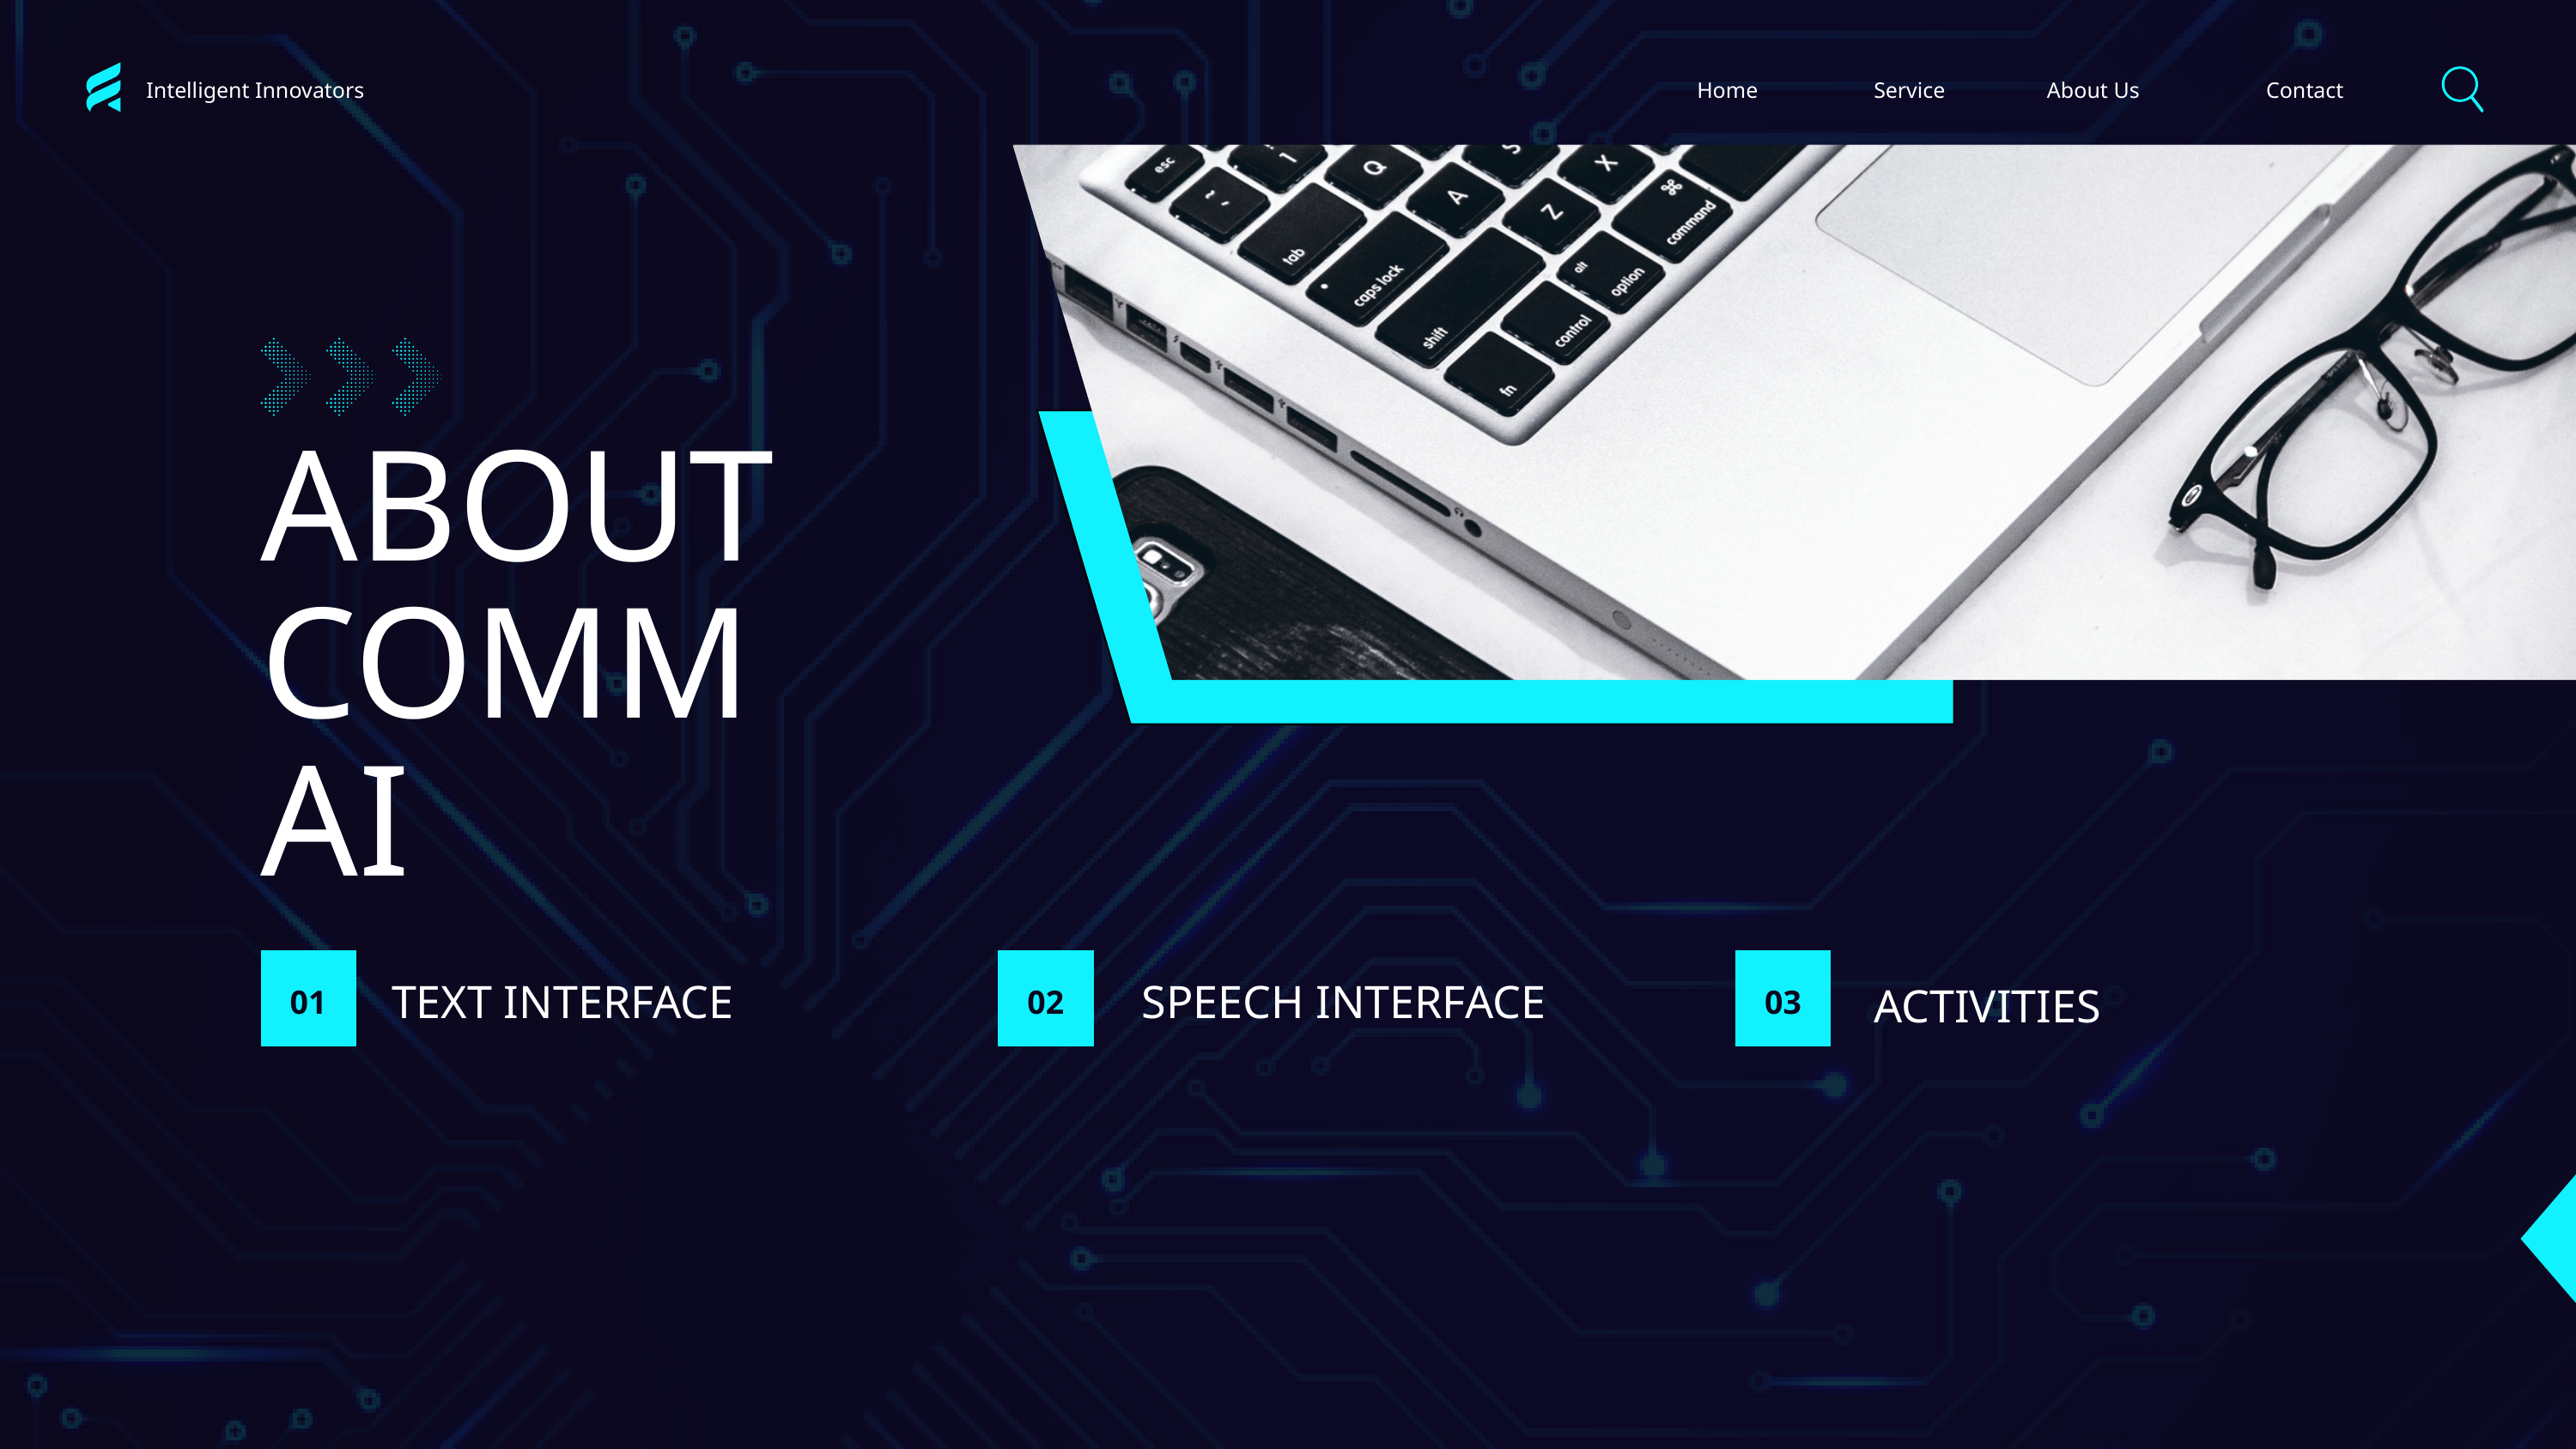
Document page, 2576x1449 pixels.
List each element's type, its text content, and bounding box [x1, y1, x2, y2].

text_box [260, 950, 357, 1046]
text_box [84, 62, 121, 112]
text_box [1012, 144, 2576, 681]
text_box TEXT INTERFACE [392, 965, 812, 1028]
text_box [998, 950, 1094, 1046]
text_box ACTIVITIES [1874, 968, 2283, 1032]
text_box [325, 337, 377, 416]
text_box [2483, 1210, 2576, 1267]
text_box [2439, 64, 2484, 112]
text_box [0, 0, 2576, 1449]
text_box [392, 337, 442, 416]
text_box [260, 337, 311, 416]
text_box Service [1874, 72, 1978, 103]
text_box SPEECH INTERFACE [1141, 965, 1561, 1028]
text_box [1735, 950, 1832, 1046]
text_box Contact [2266, 72, 2404, 103]
text_box About Us [2047, 72, 2196, 103]
text_box ABOUT COMM AI [260, 433, 933, 907]
text_box Intelligent Innovators [146, 72, 383, 103]
text_box Home [1697, 72, 1811, 103]
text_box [1036, 690, 1954, 724]
